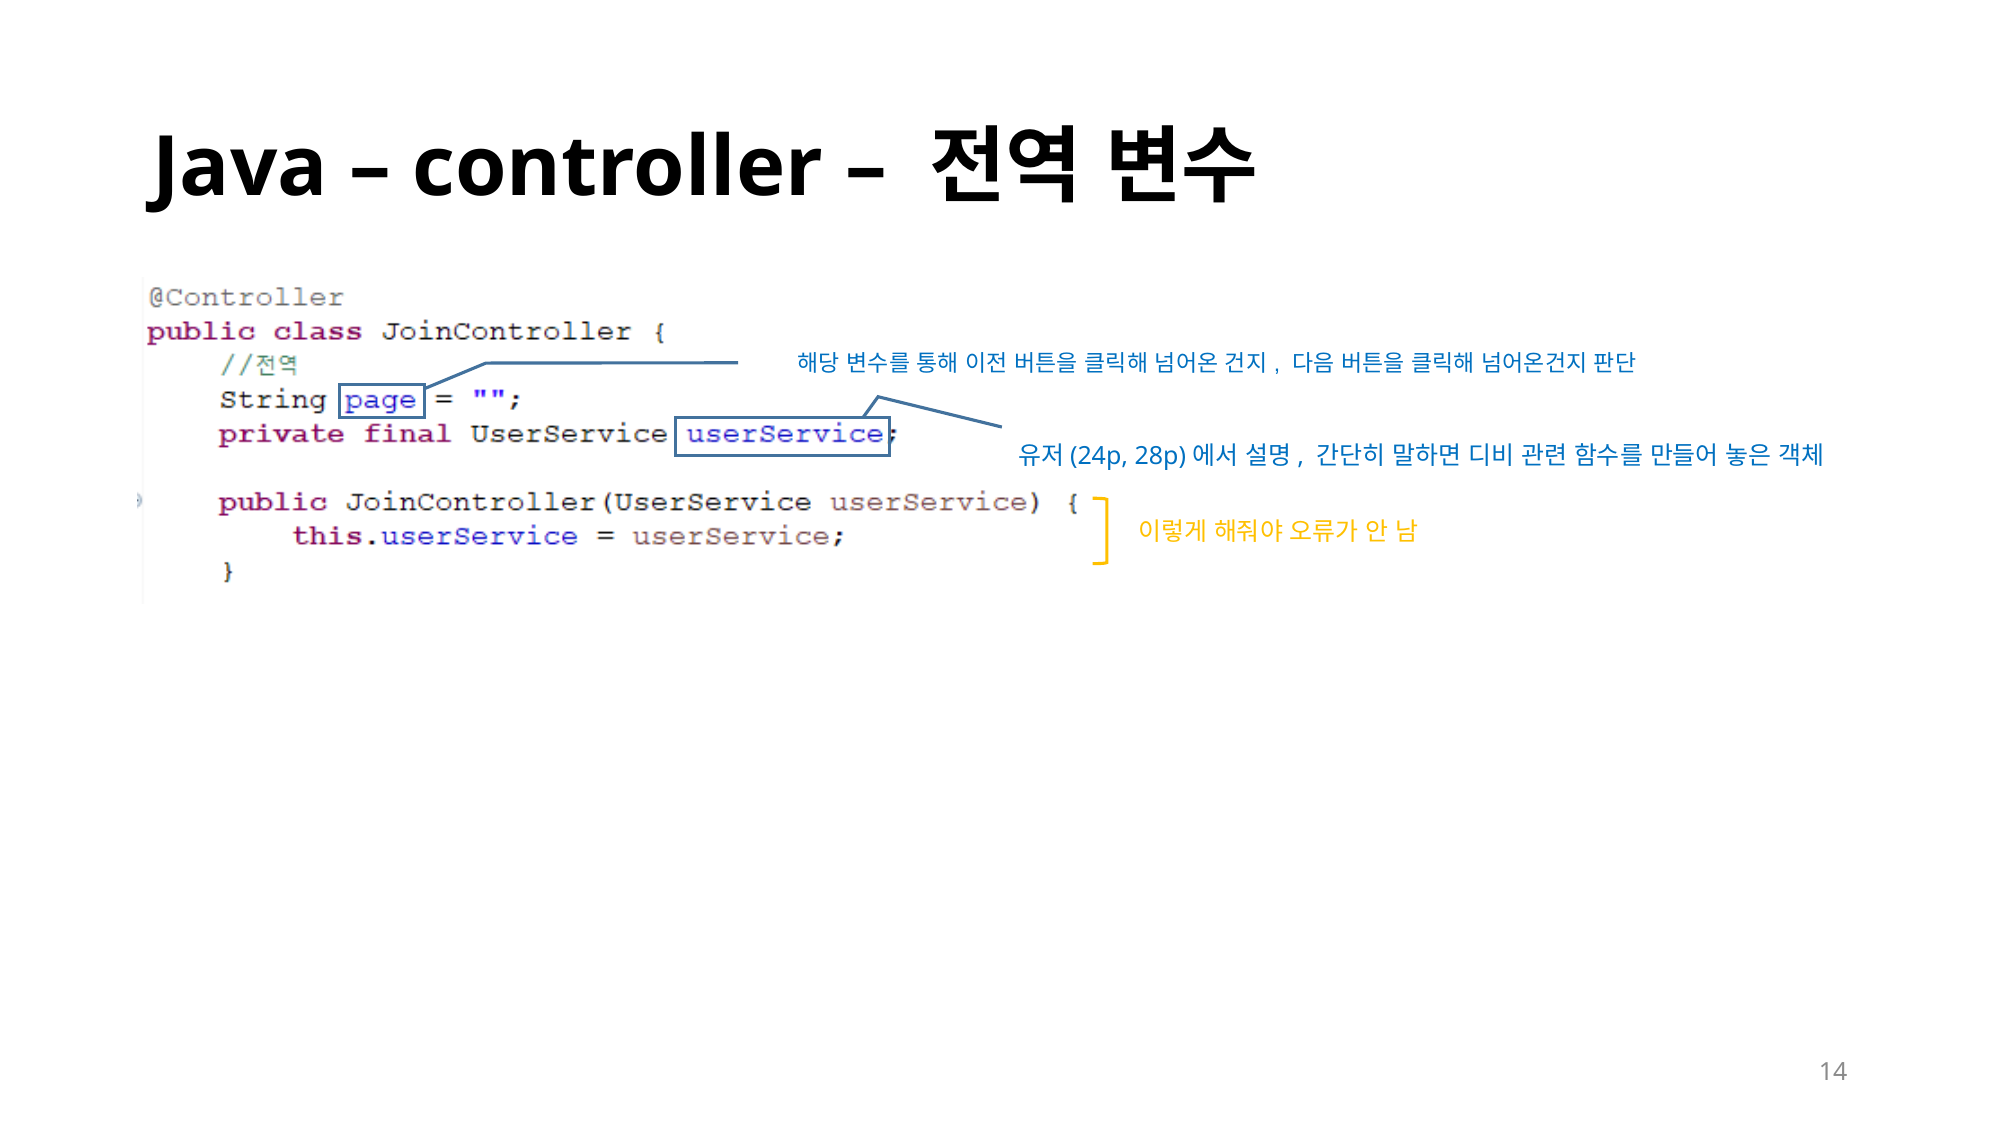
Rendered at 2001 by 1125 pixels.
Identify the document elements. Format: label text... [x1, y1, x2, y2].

title Java – controller – 전역 변수 [137, 59, 1863, 278]
text_box [1093, 496, 1109, 566]
text_box 이렇게 해줘야 오류가 안 남 [1123, 508, 1434, 553]
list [137, 277, 1093, 605]
text_box 유저(24p, 28p)에서 설명, 간단히 말하면 디비 관련 함수를 만들어 놓은 객체 [1093, 432, 1841, 478]
slide_number 14 [1412, 1042, 1863, 1103]
text_box 해당 변수를 통해 이전 버튼을 클릭해 넘어온 건지, 다음 버튼을 클릭해 넘어온건지 판단 [1093, 341, 1652, 384]
